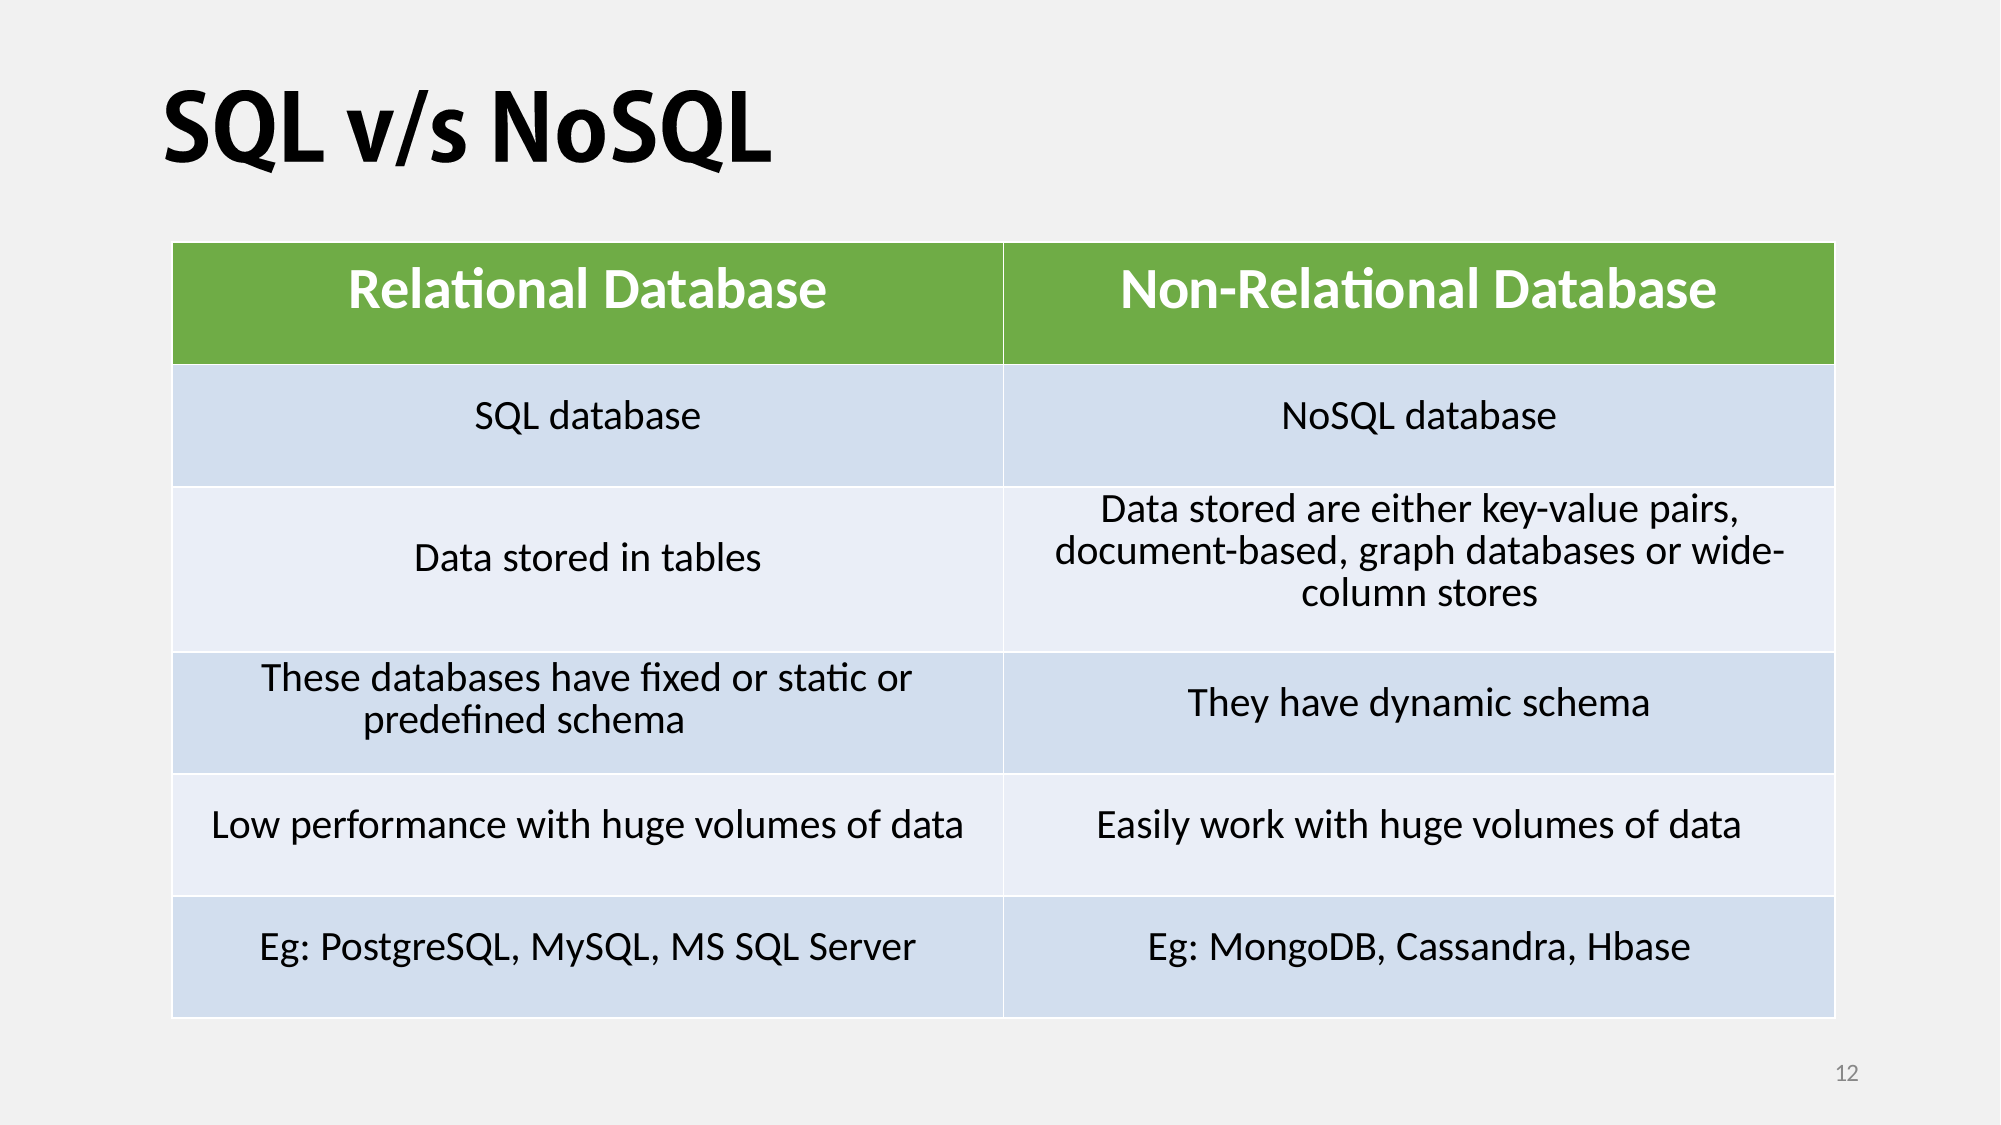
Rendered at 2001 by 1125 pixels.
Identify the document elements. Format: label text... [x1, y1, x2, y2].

table_cell SQL database [173, 365, 1003, 486]
slide_number 12 [1802, 1060, 1863, 1100]
table_cell Low performance with huge volumes of data [173, 775, 1003, 895]
table_cell Easily work with huge volumes of data [1004, 775, 1834, 895]
table_header Relational Database [173, 243, 1003, 364]
picture [161, 72, 820, 189]
table_cell Eg: MongoDB, Cassandra, Hbase [1004, 897, 1834, 1017]
table_cell These databases have fixed or static or predefined schema [173, 653, 1003, 773]
table_cell They have dynamic schema [1004, 653, 1834, 773]
table_header Non-Relational Database [1004, 243, 1834, 364]
table_cell Data stored are either key-value pairs, document-based, graph databases or wide- column stores [1004, 488, 1834, 651]
table_cell NoSQL database [1004, 365, 1834, 486]
table_cell Eg: PostgreSQL, MySQL, MS SQL Server [173, 897, 1003, 1017]
table_cell Data stored in tables [173, 488, 1003, 651]
